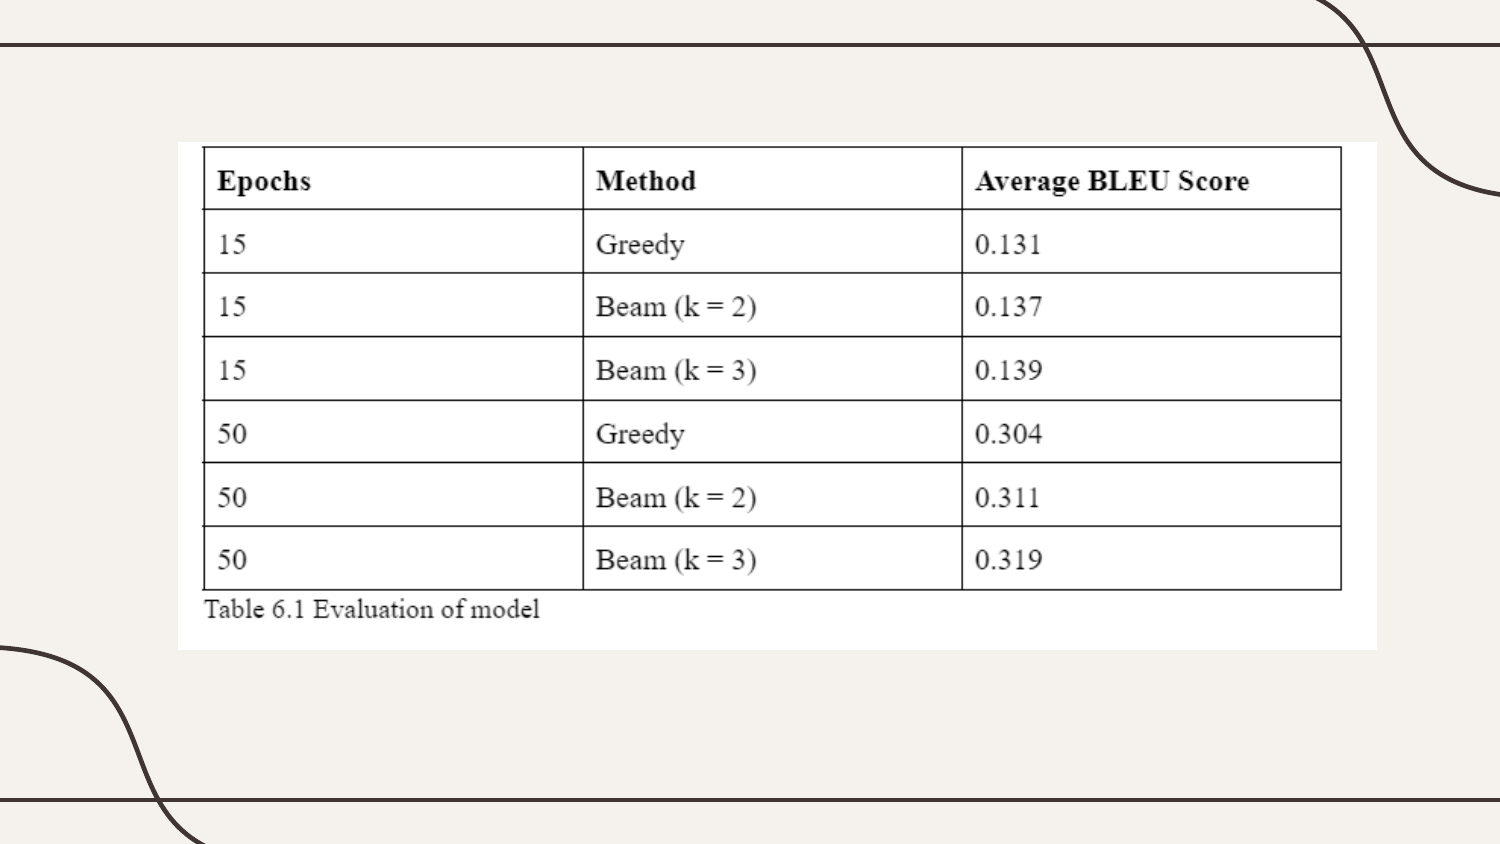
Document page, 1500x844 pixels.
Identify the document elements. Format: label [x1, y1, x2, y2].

picture [178, 141, 1378, 650]
